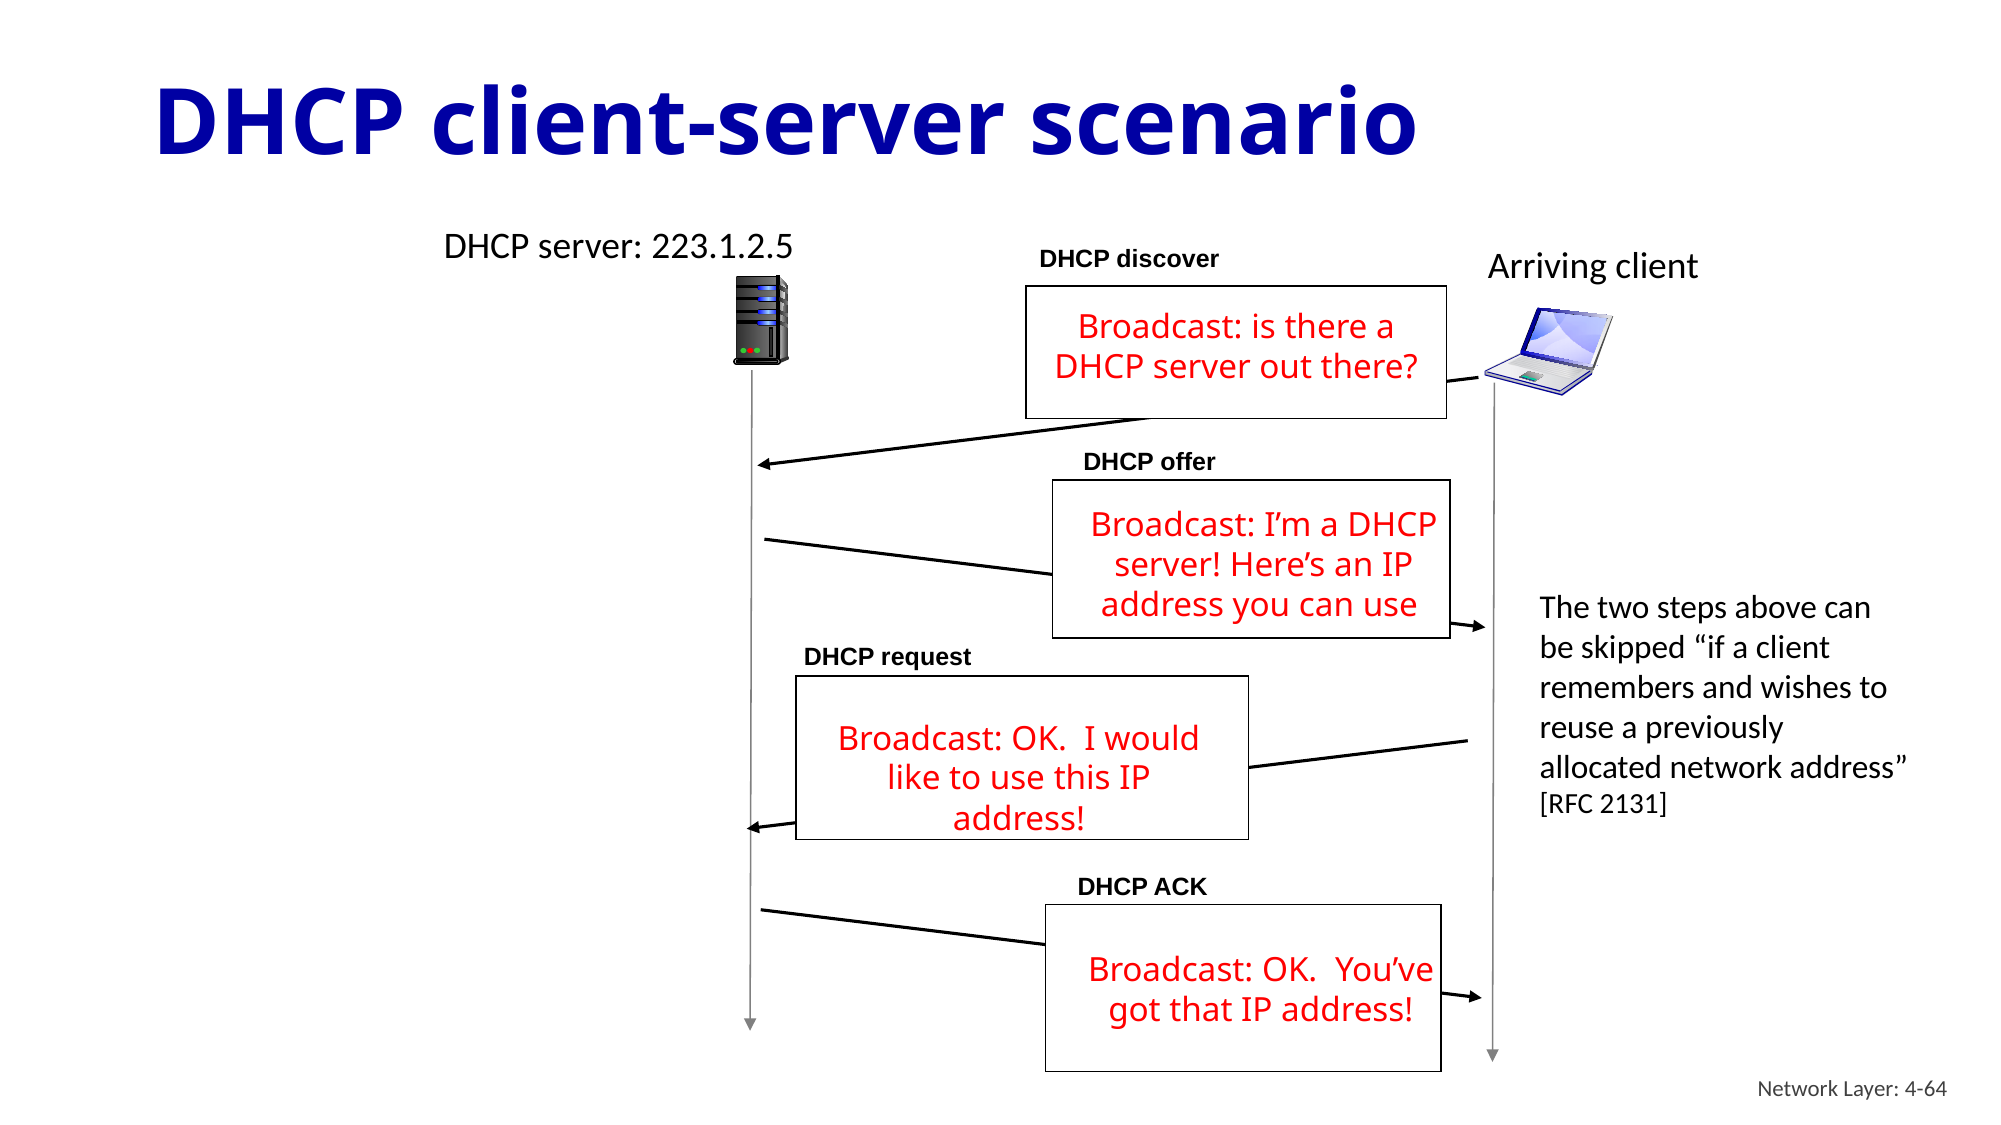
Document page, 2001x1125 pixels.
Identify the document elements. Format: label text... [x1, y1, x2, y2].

text_box Arriving client [1479, 240, 1763, 294]
text_box [743, 831, 757, 1031]
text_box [757, 235, 1479, 466]
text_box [1029, 863, 1442, 1072]
slide_number Network Layer: 4-64 [1512, 1056, 1963, 1117]
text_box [1036, 438, 1451, 632]
text_box [1469, 990, 1482, 1003]
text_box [1056, 488, 1472, 634]
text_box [774, 632, 1249, 840]
title DHCP client-server scenario [137, 51, 1863, 198]
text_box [1027, 288, 1444, 409]
text_box [1472, 619, 1486, 633]
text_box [803, 684, 1235, 830]
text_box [1484, 307, 1614, 398]
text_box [1249, 634, 1451, 639]
text_box [1486, 398, 1499, 1062]
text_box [733, 276, 789, 365]
text_box DHCP server: 223.1.2.5 [429, 213, 810, 273]
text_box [1053, 916, 1469, 1062]
text_box [746, 821, 774, 834]
text_box The two steps above can be skipped “if a client remembers and wishes to reuse a previously allocated network address” [RFC 2131] [1524, 577, 1928, 828]
